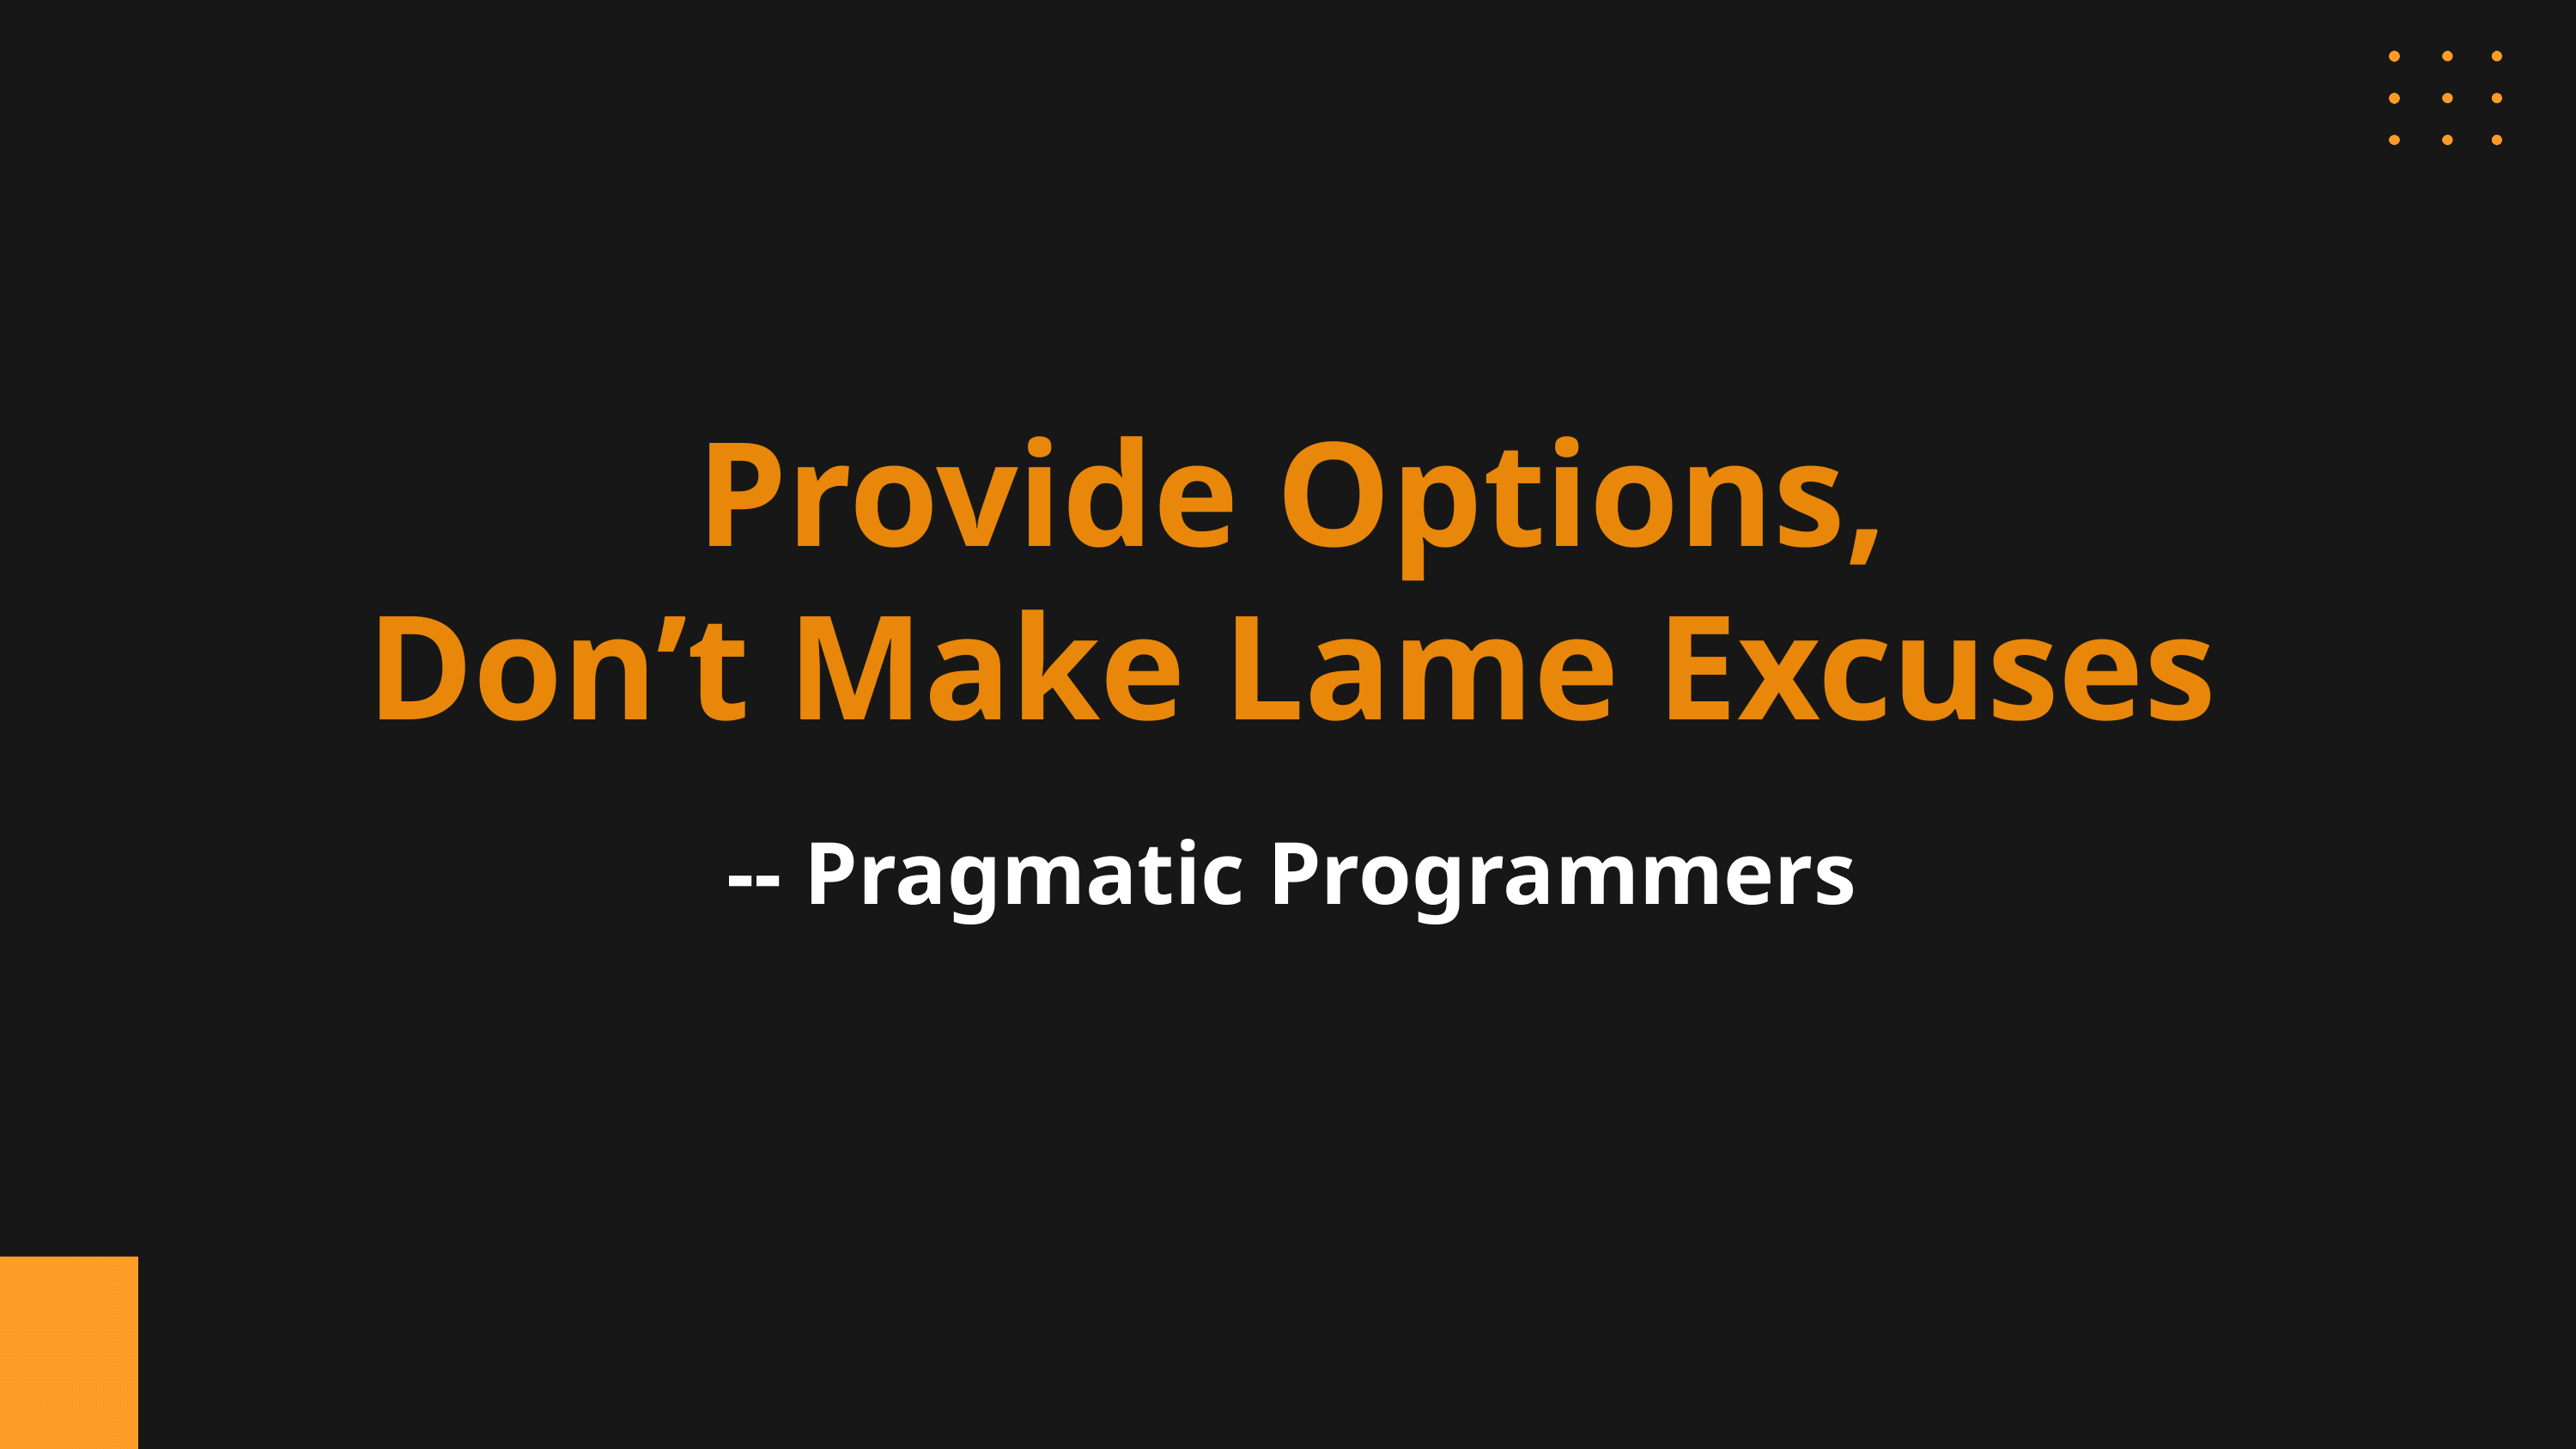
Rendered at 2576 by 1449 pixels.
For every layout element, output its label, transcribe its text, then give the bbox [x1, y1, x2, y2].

text_box Provide Options, Don’t Make Lame Excuses -- Pragmatic Programmers [32, 402, 2552, 922]
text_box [2389, 51, 2502, 145]
picture [0, 1256, 139, 1449]
